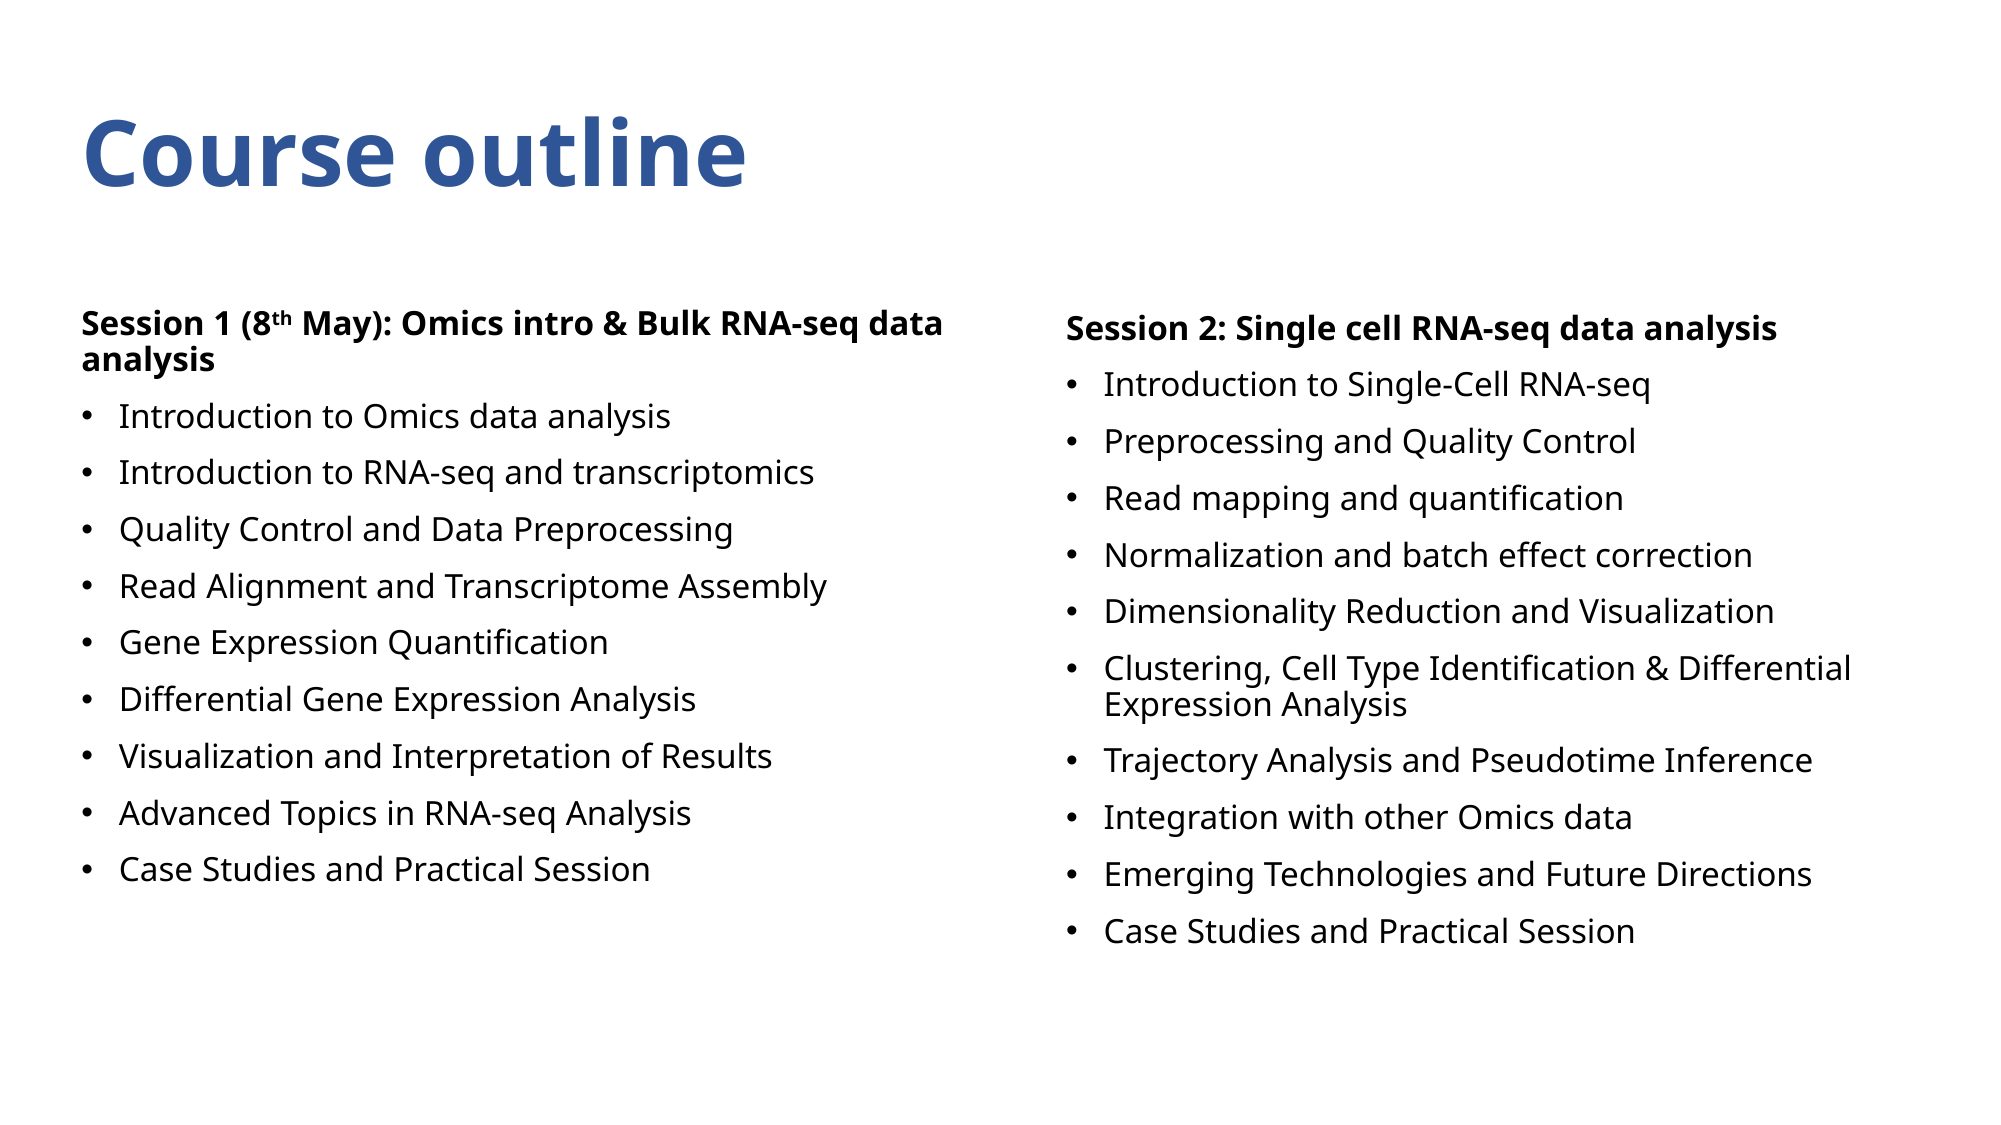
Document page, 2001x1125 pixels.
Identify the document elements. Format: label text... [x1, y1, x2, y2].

title Course outline [66, 47, 1792, 266]
list Session 1 (8th May): Omics intro & Bulk RNA-seq data analysis Introduction to Omics data analysis Introduction to RNA-seq and transcriptomics Quality Control and Data Preprocessing Read Alignment and Transcriptome Assembly Gene Expression Quantification Differential Gene Expression Analysis Visualization and Interpretation of Results Advanced Topics in RNA-seq Analysis Case Studies and Practical Session [66, 299, 1016, 1014]
text_box Session 2: Single cell RNA-seq data analysis Introduction to Single-Cell RNA-seq Preprocessing and Quality Control Read mapping and quantification Normalization and batch effect correction Dimensionality Reduction and Visualization Clustering, Cell Type Identification & Differential Expression Analysis Trajectory Analysis and Pseudotime Inference Integration with other Omics data Emerging Technologies and Future Directions Case Studies and Practical Session [1051, 304, 2000, 1018]
